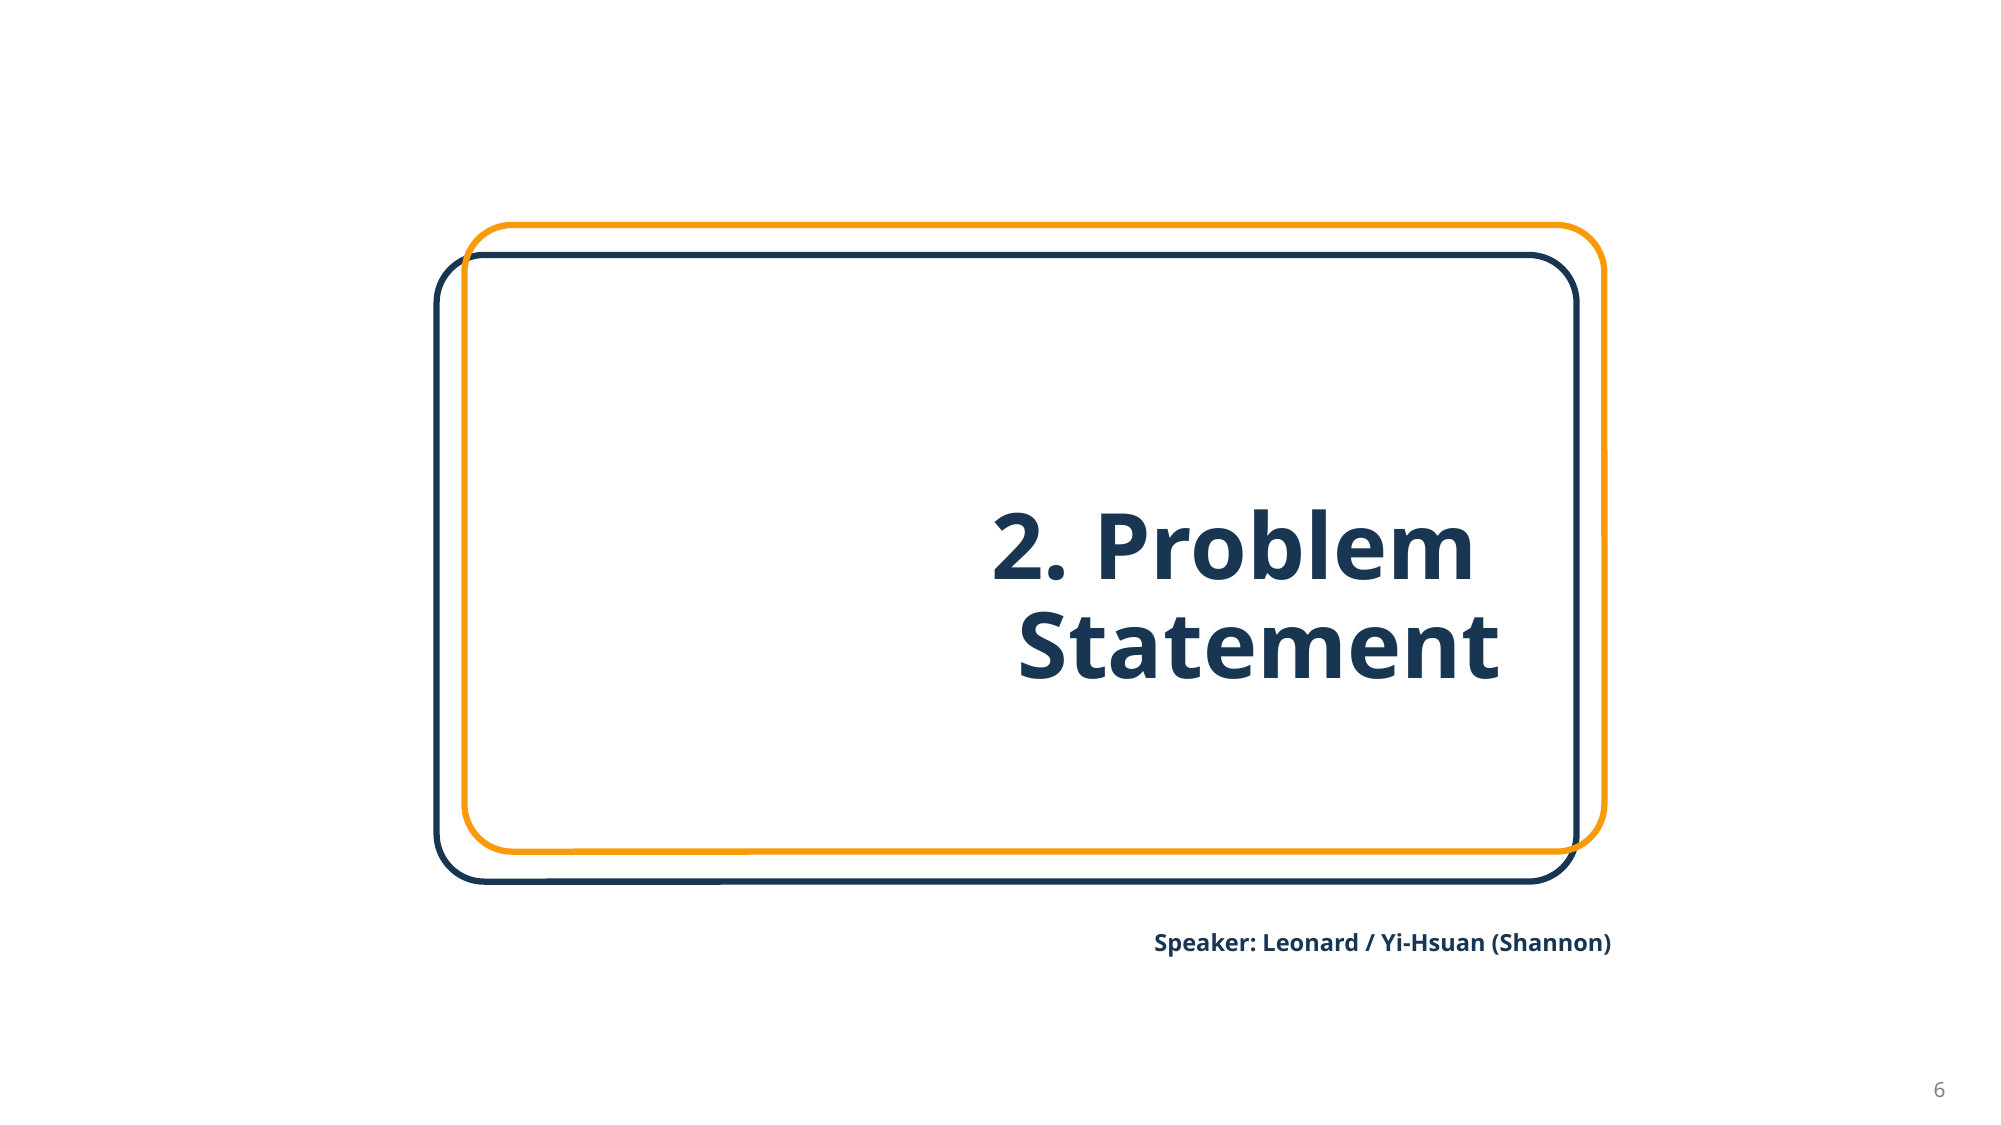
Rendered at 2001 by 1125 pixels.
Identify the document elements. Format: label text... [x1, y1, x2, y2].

text_box [463, 223, 1606, 853]
slide_number 6 [1918, 1068, 1984, 1100]
text_box Speaker: Leonard / Yi-Hsuan (Shannon) [1122, 895, 1644, 965]
text_box [435, 257, 1575, 883]
title 2. Problem Statement [414, 149, 1517, 1050]
